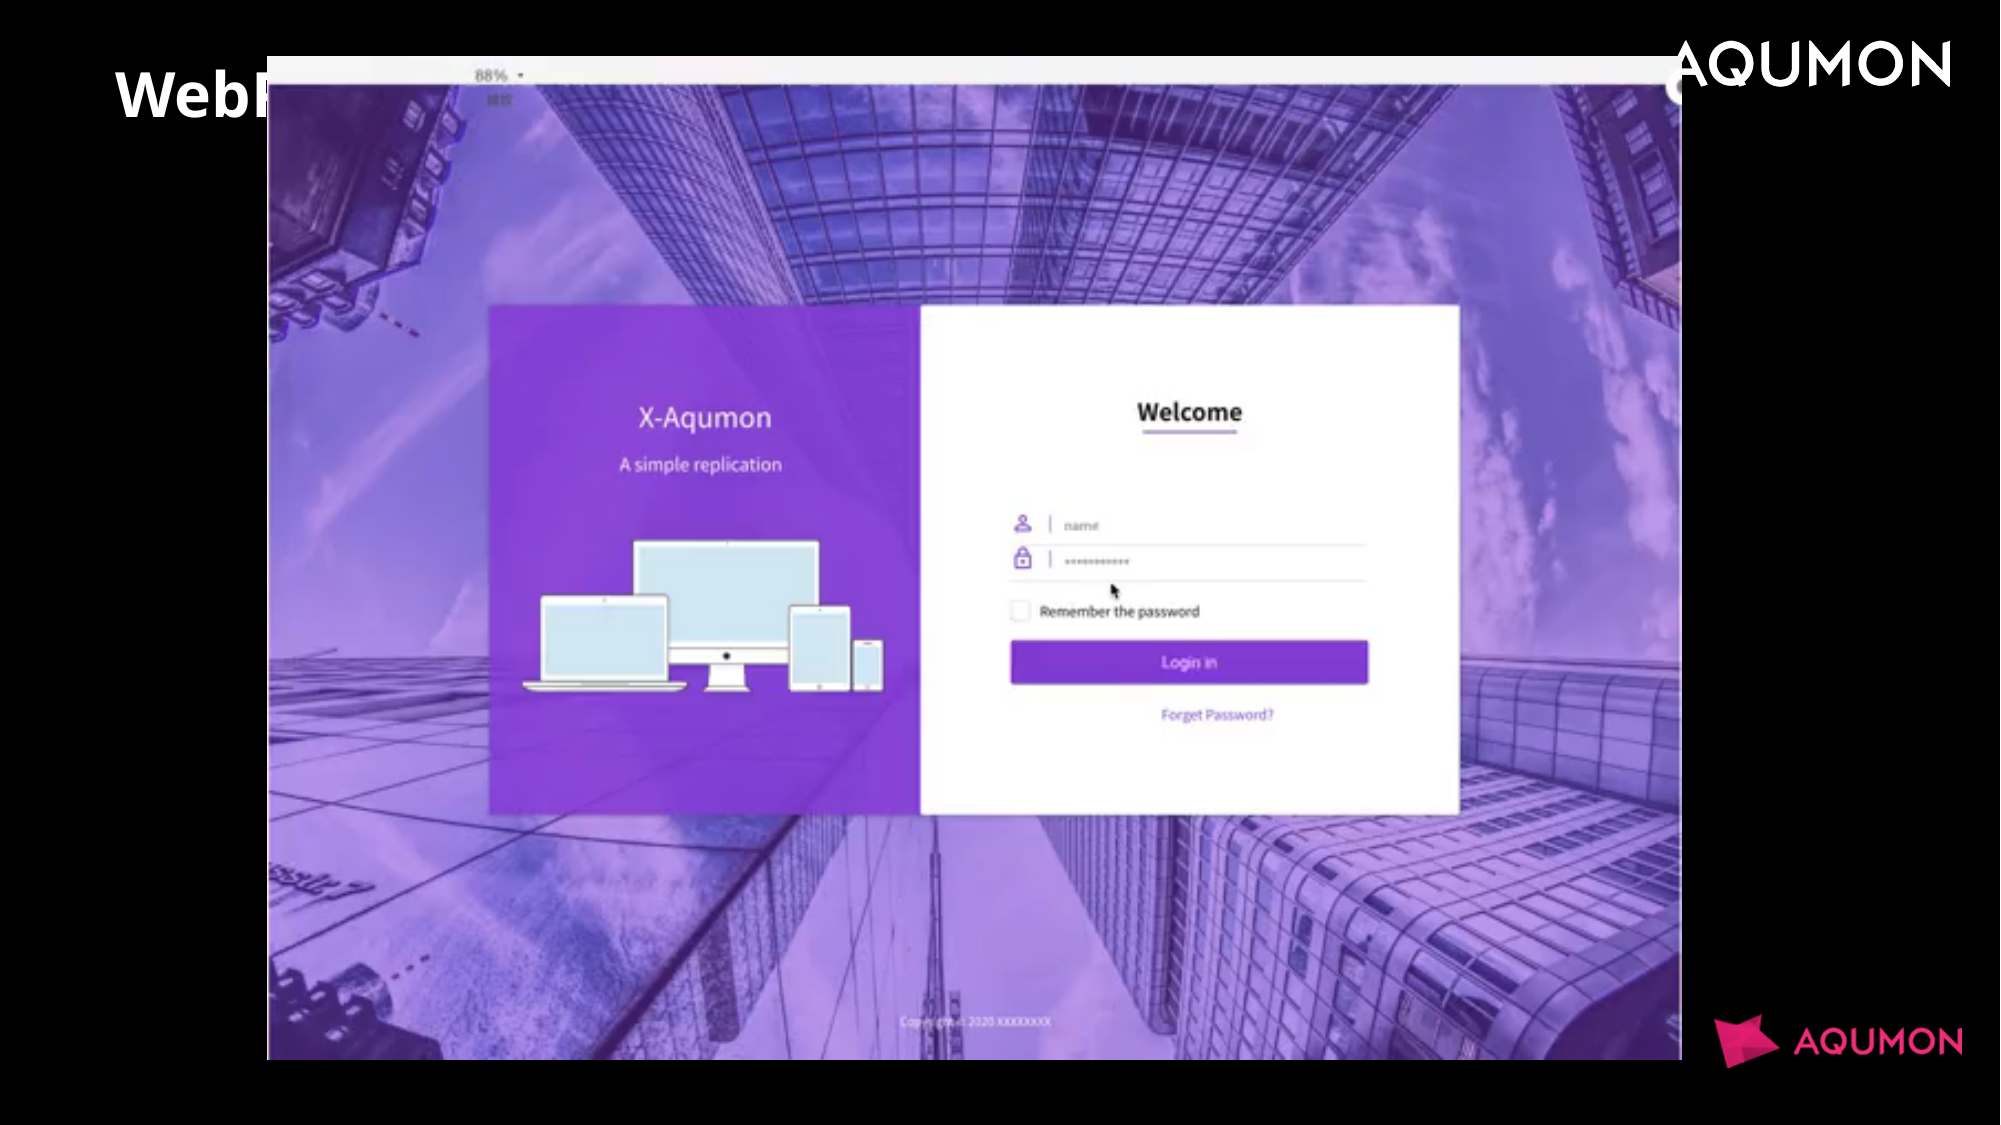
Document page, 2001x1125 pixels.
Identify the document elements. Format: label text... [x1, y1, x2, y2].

picture [1663, 40, 1950, 87]
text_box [266, 55, 1683, 1061]
picture [1714, 1014, 1962, 1069]
text_box WebPage Display [107, 55, 266, 139]
